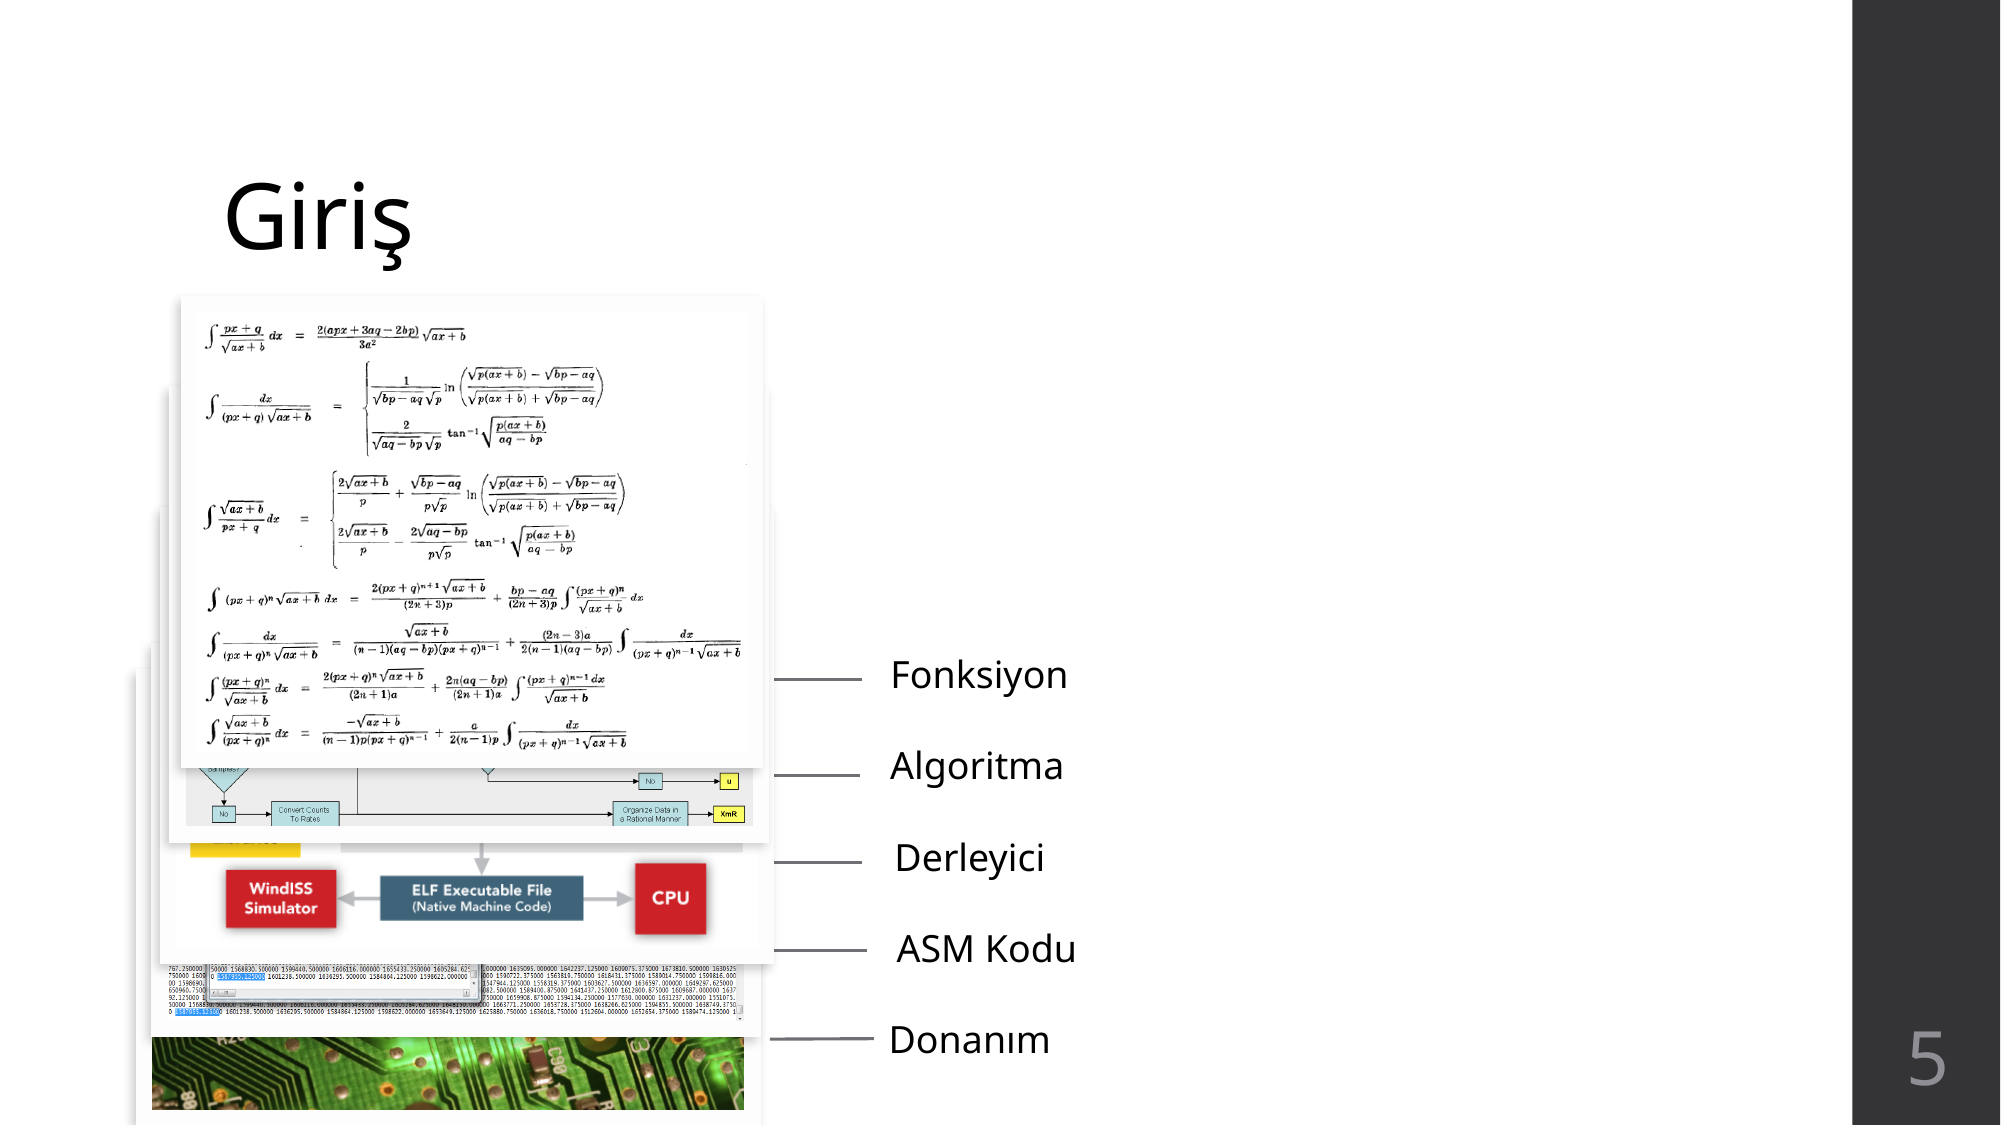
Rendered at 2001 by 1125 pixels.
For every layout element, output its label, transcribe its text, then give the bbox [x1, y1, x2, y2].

text_box Donanım [873, 1008, 1066, 1069]
text_box ASM Kodu [881, 917, 1093, 978]
text_box Algoritma [875, 734, 1080, 795]
text_box Derleyici [879, 826, 1061, 886]
slide_number 5 [1852, 1012, 2000, 1110]
title Giriş [206, 60, 1797, 278]
text_box Fonksiyon [875, 643, 1084, 704]
picture [152, 312, 758, 1111]
